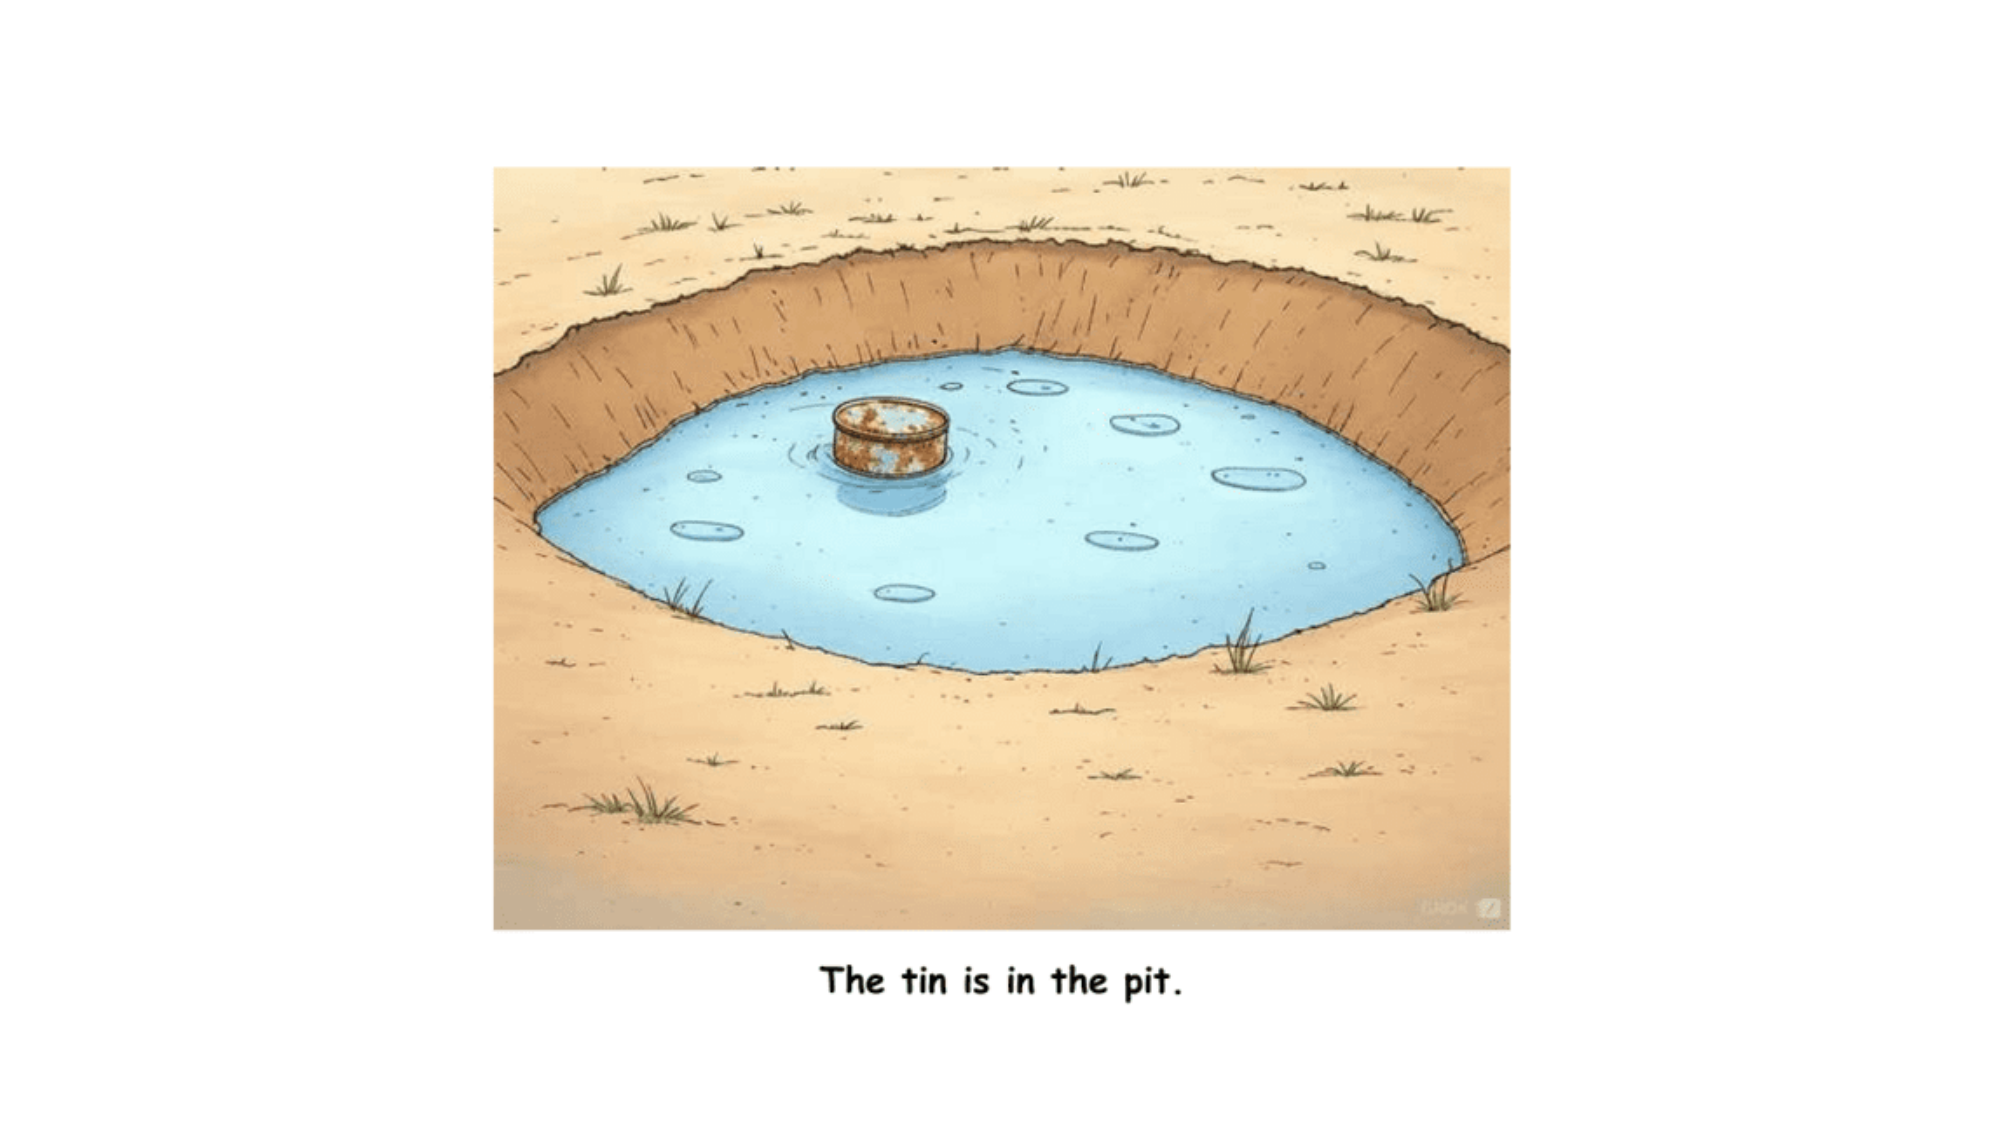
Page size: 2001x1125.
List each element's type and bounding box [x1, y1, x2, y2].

picture [433, 99, 1567, 1026]
